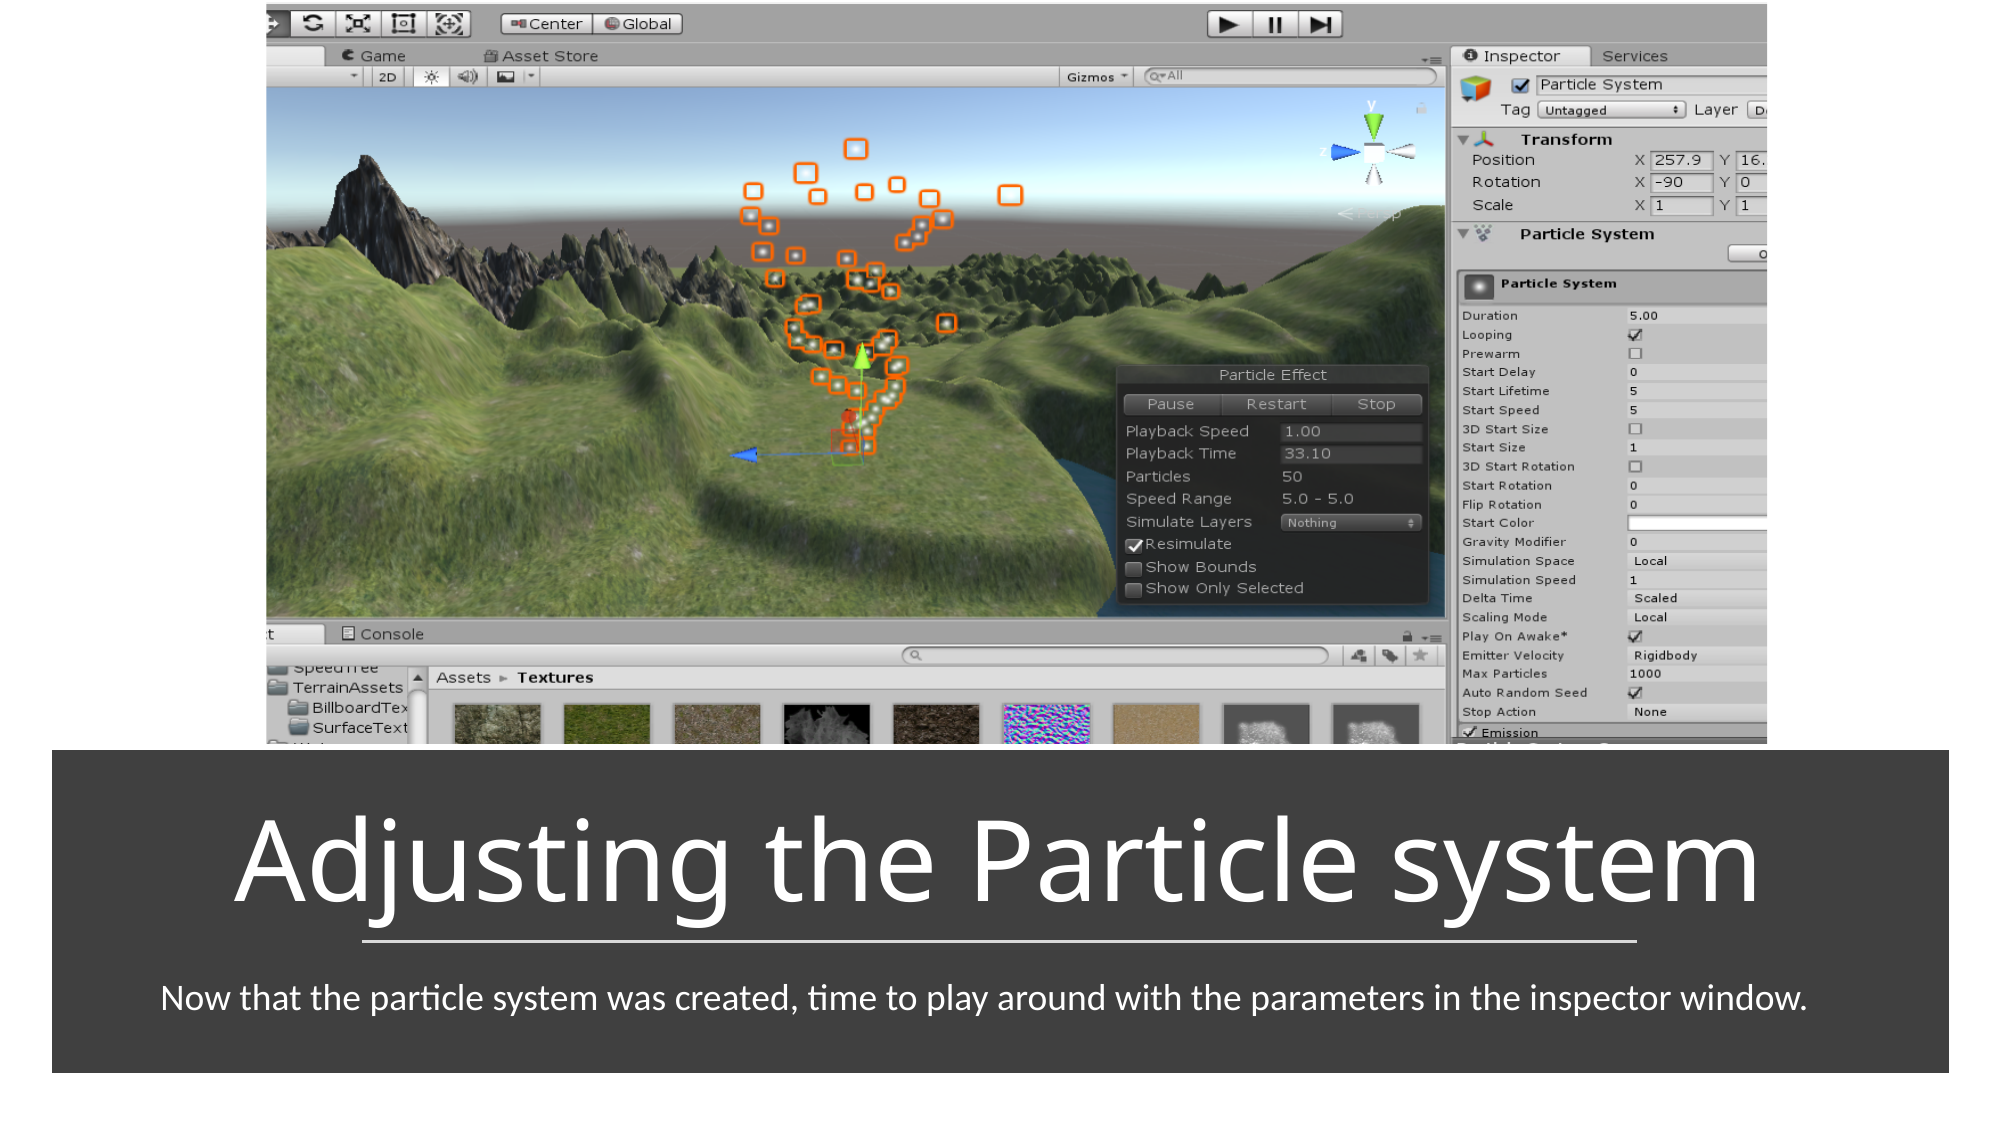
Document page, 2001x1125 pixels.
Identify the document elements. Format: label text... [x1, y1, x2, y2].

text_box [61, 759, 1939, 1064]
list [266, 0, 1768, 744]
title Adjusting the Particle system [86, 780, 1914, 933]
text_box Now that the particle system was created, time to play around with the parameters in the inspector window. [145, 965, 1914, 1025]
